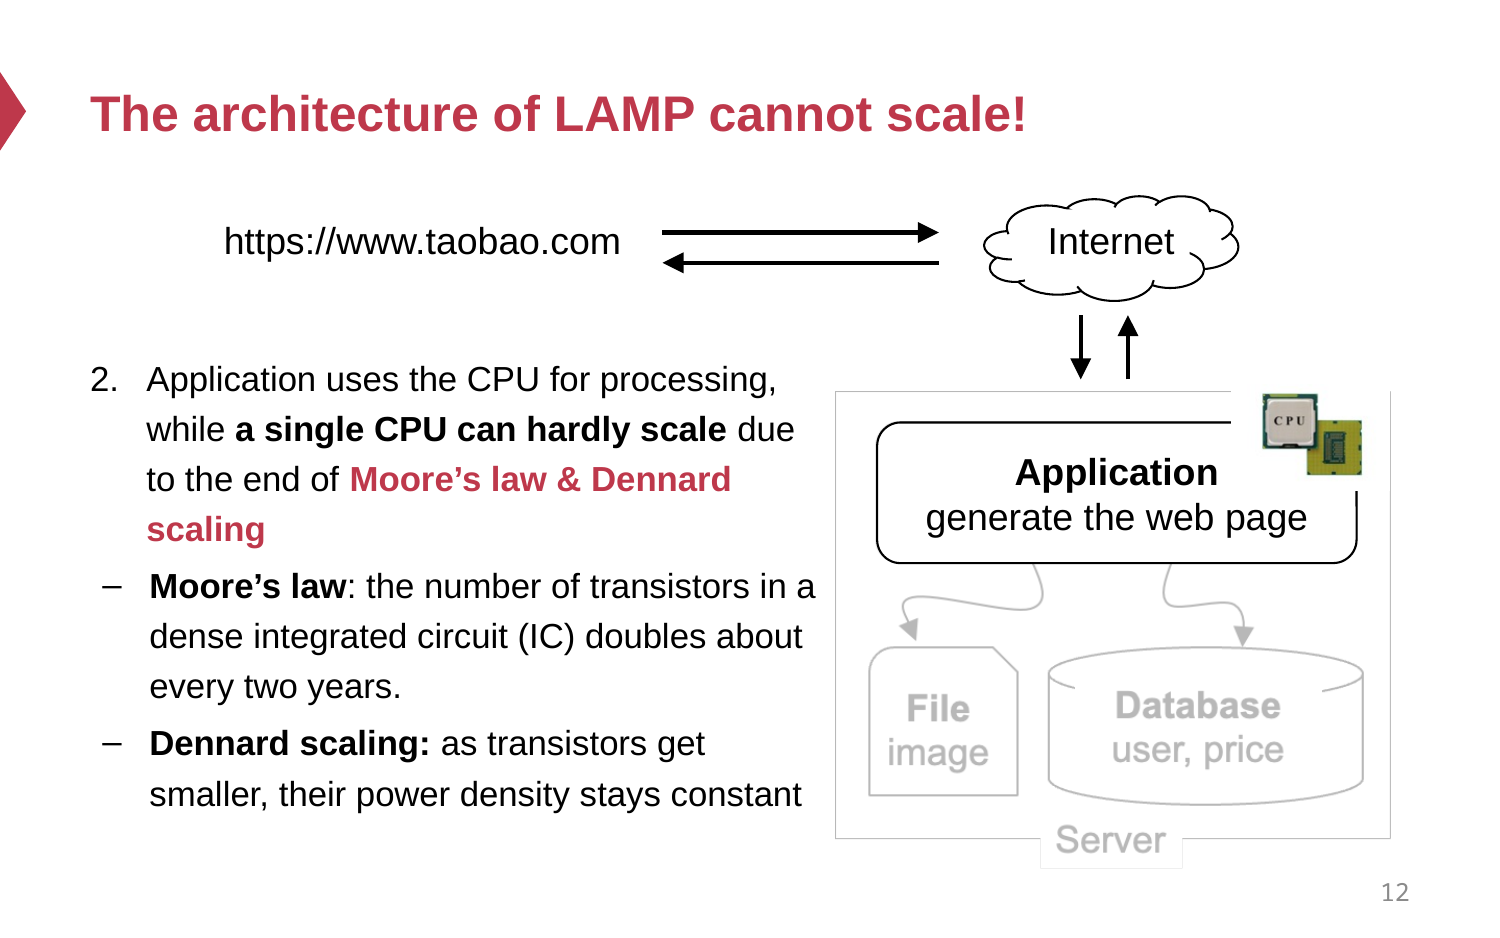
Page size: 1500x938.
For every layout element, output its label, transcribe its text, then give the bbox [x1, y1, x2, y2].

text_box https://www.taobao.com [208, 209, 637, 270]
slide_number 12 [1074, 868, 1425, 919]
list Application uses the CPU for processing, while a single CPU can hardly scale due to the end of Moore’s law & Dennard scaling Moore’s law: the number of transistors in a dense integrated circuit (IC) doubles about every two years. Dennard scaling: as transistors get smaller, their power density stays constant [75, 340, 845, 885]
title The architecture of LAMP cannot scale! [75, 37, 1425, 186]
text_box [984, 195, 1239, 301]
picture [834, 384, 1392, 886]
